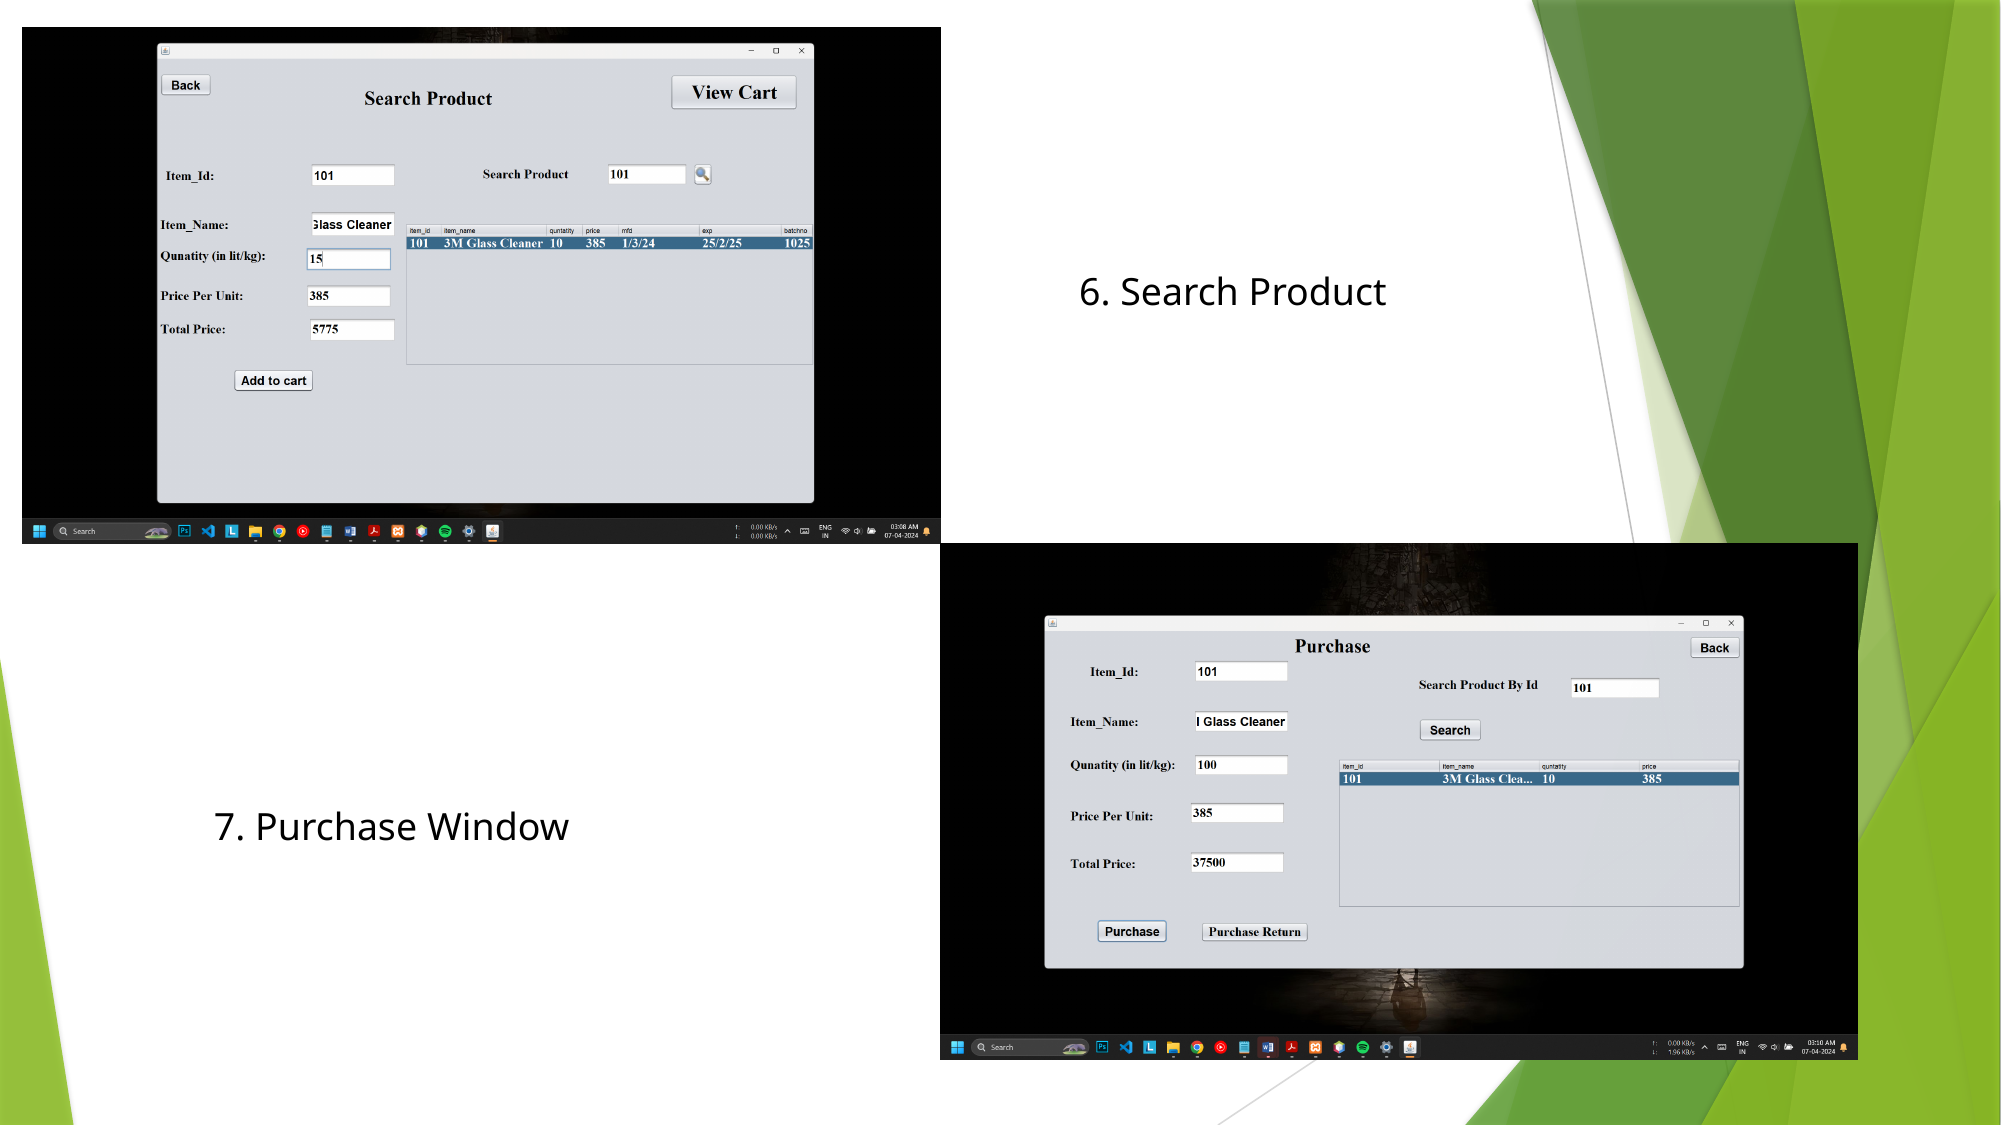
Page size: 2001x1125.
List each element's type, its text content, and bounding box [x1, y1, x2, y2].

picture [22, 26, 1858, 1060]
text_box 6. Search Product [1064, 260, 1550, 321]
text_box 7. Purchase Window [199, 795, 764, 856]
